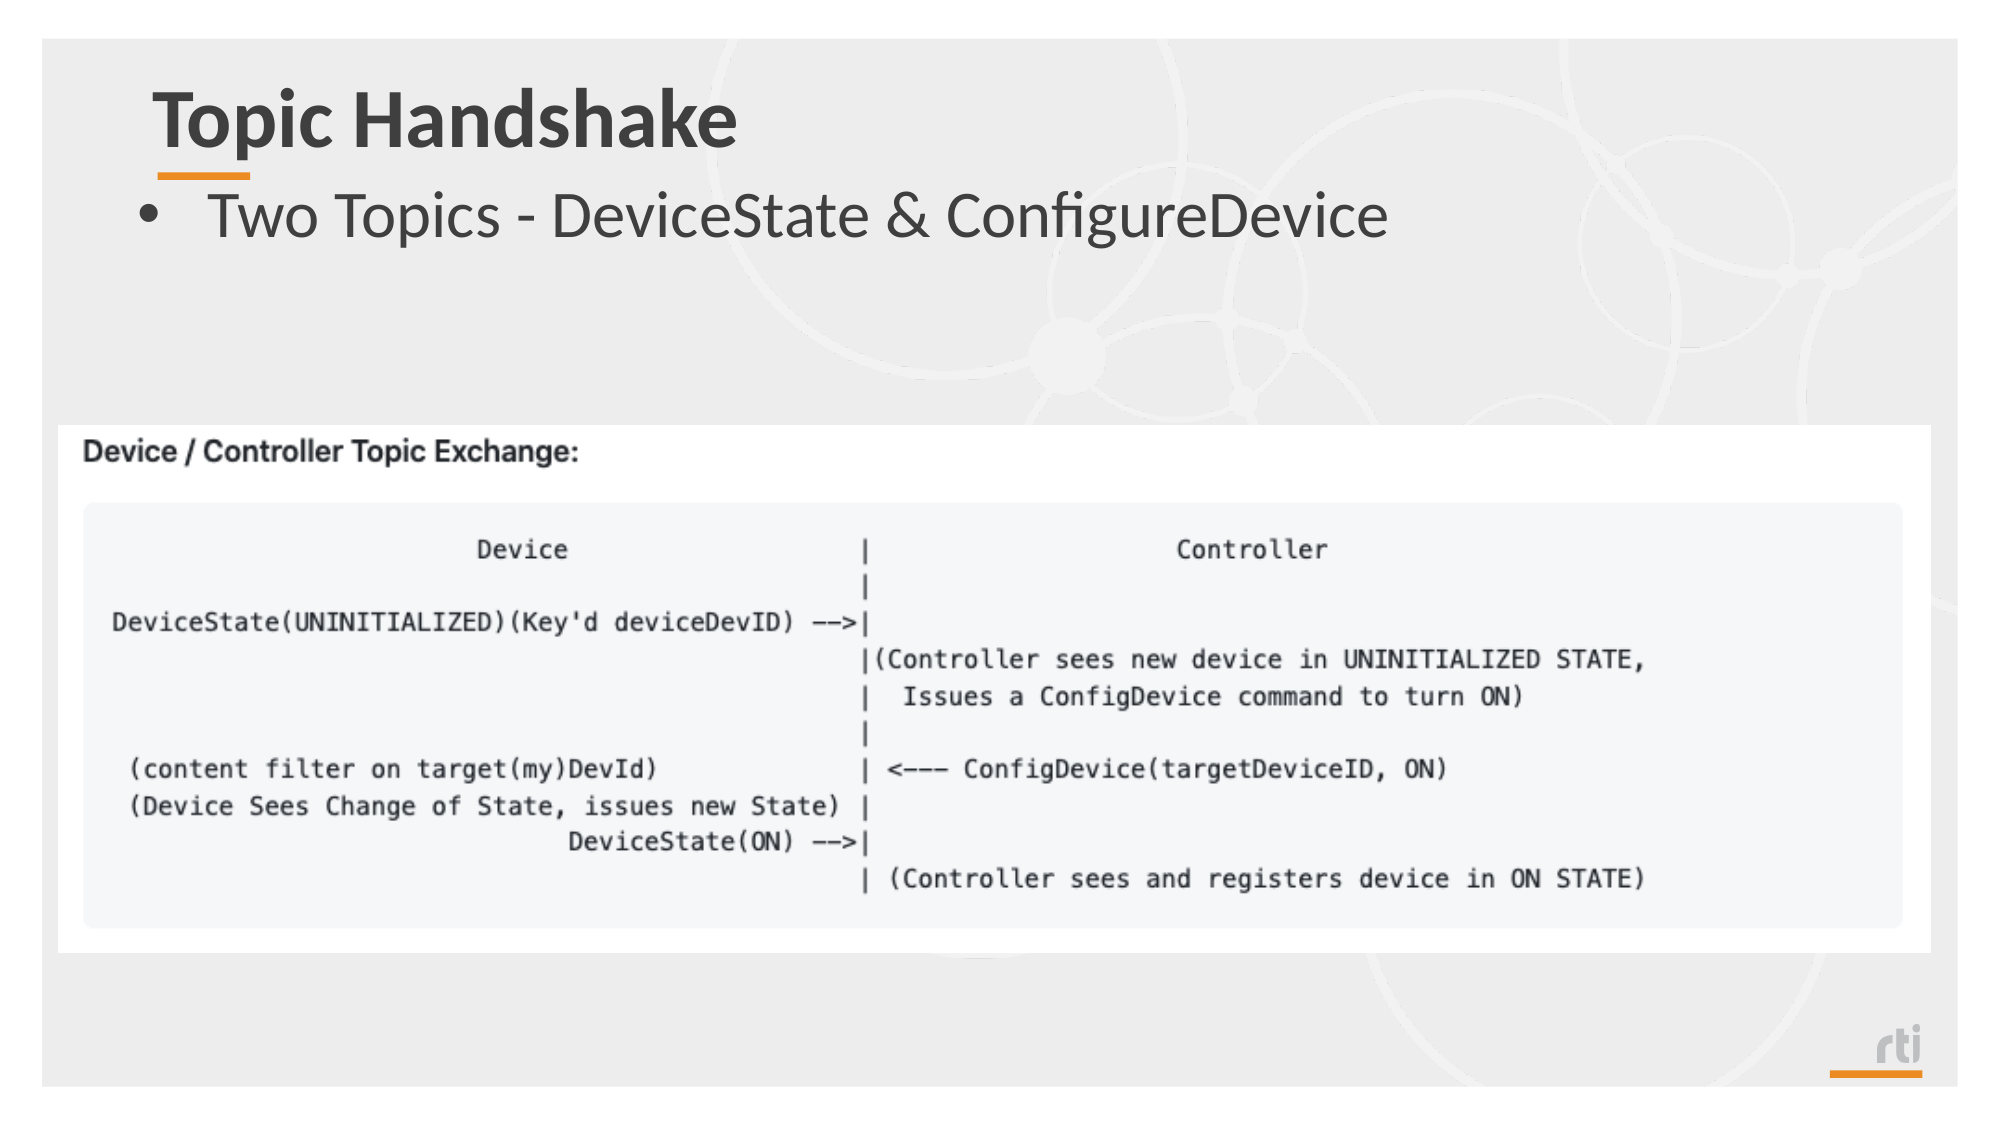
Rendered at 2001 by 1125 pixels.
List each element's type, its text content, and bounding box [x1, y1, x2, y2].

picture [57, 424, 1931, 953]
list Two Topics - DeviceState & ConfigureDevice [117, 172, 2000, 1087]
title Topic Handshake [137, 66, 1863, 172]
